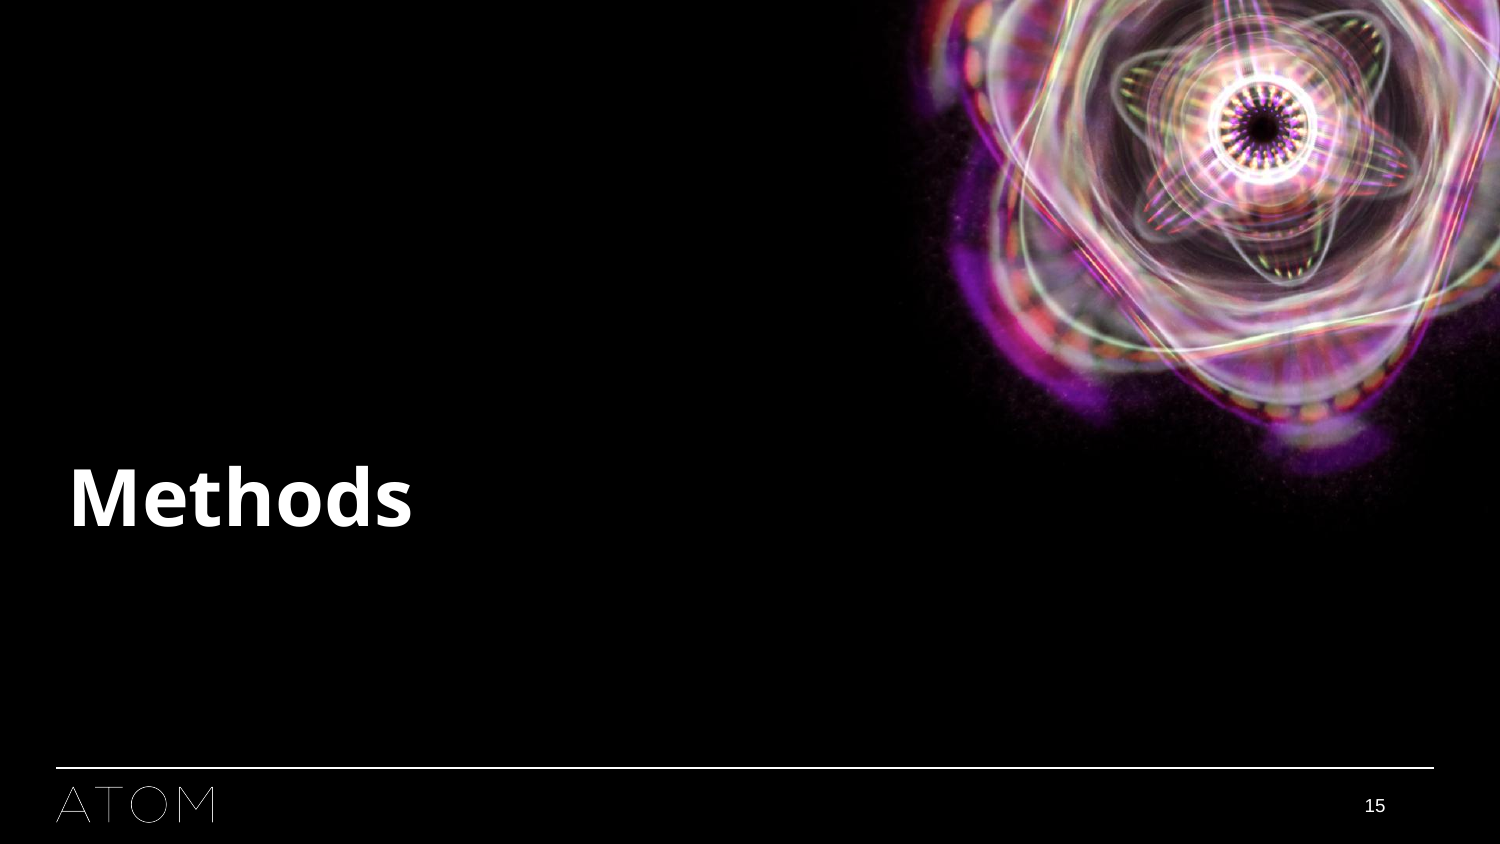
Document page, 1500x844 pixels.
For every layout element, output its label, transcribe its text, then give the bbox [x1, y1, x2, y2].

title Methods [56, 452, 751, 714]
slide_number 15 [1059, 782, 1397, 827]
picture [0, 0, 1500, 844]
